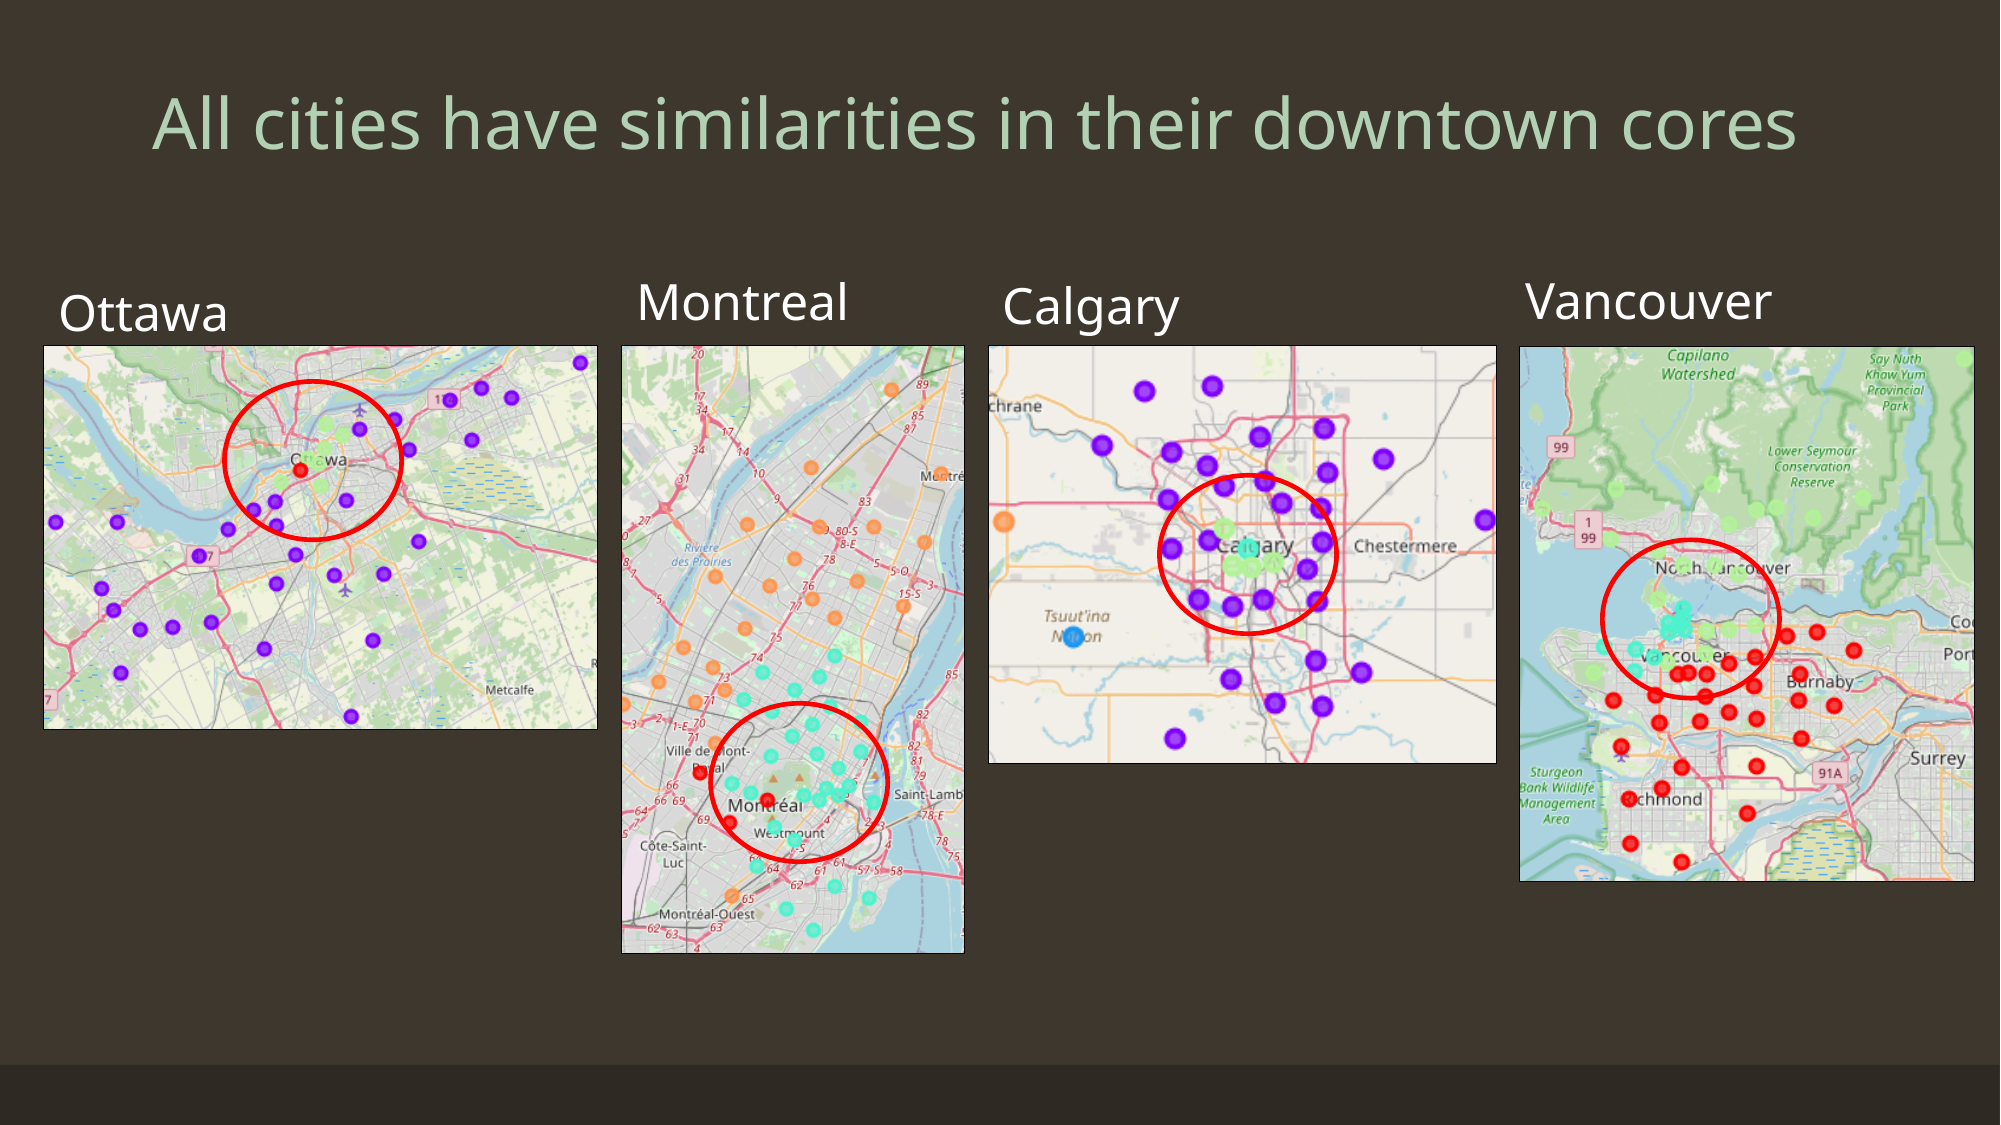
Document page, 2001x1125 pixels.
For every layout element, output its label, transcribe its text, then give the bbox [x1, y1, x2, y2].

picture [1519, 346, 1975, 882]
text_box Ottawa [44, 274, 965, 349]
picture [621, 345, 965, 954]
text_box Vancouver [1510, 261, 1804, 337]
title All cities have similarities in their downtown cores [137, 59, 1863, 173]
text_box Montreal [621, 263, 941, 338]
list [43, 345, 598, 730]
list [988, 345, 1497, 764]
text_box Calgary [988, 266, 1248, 342]
